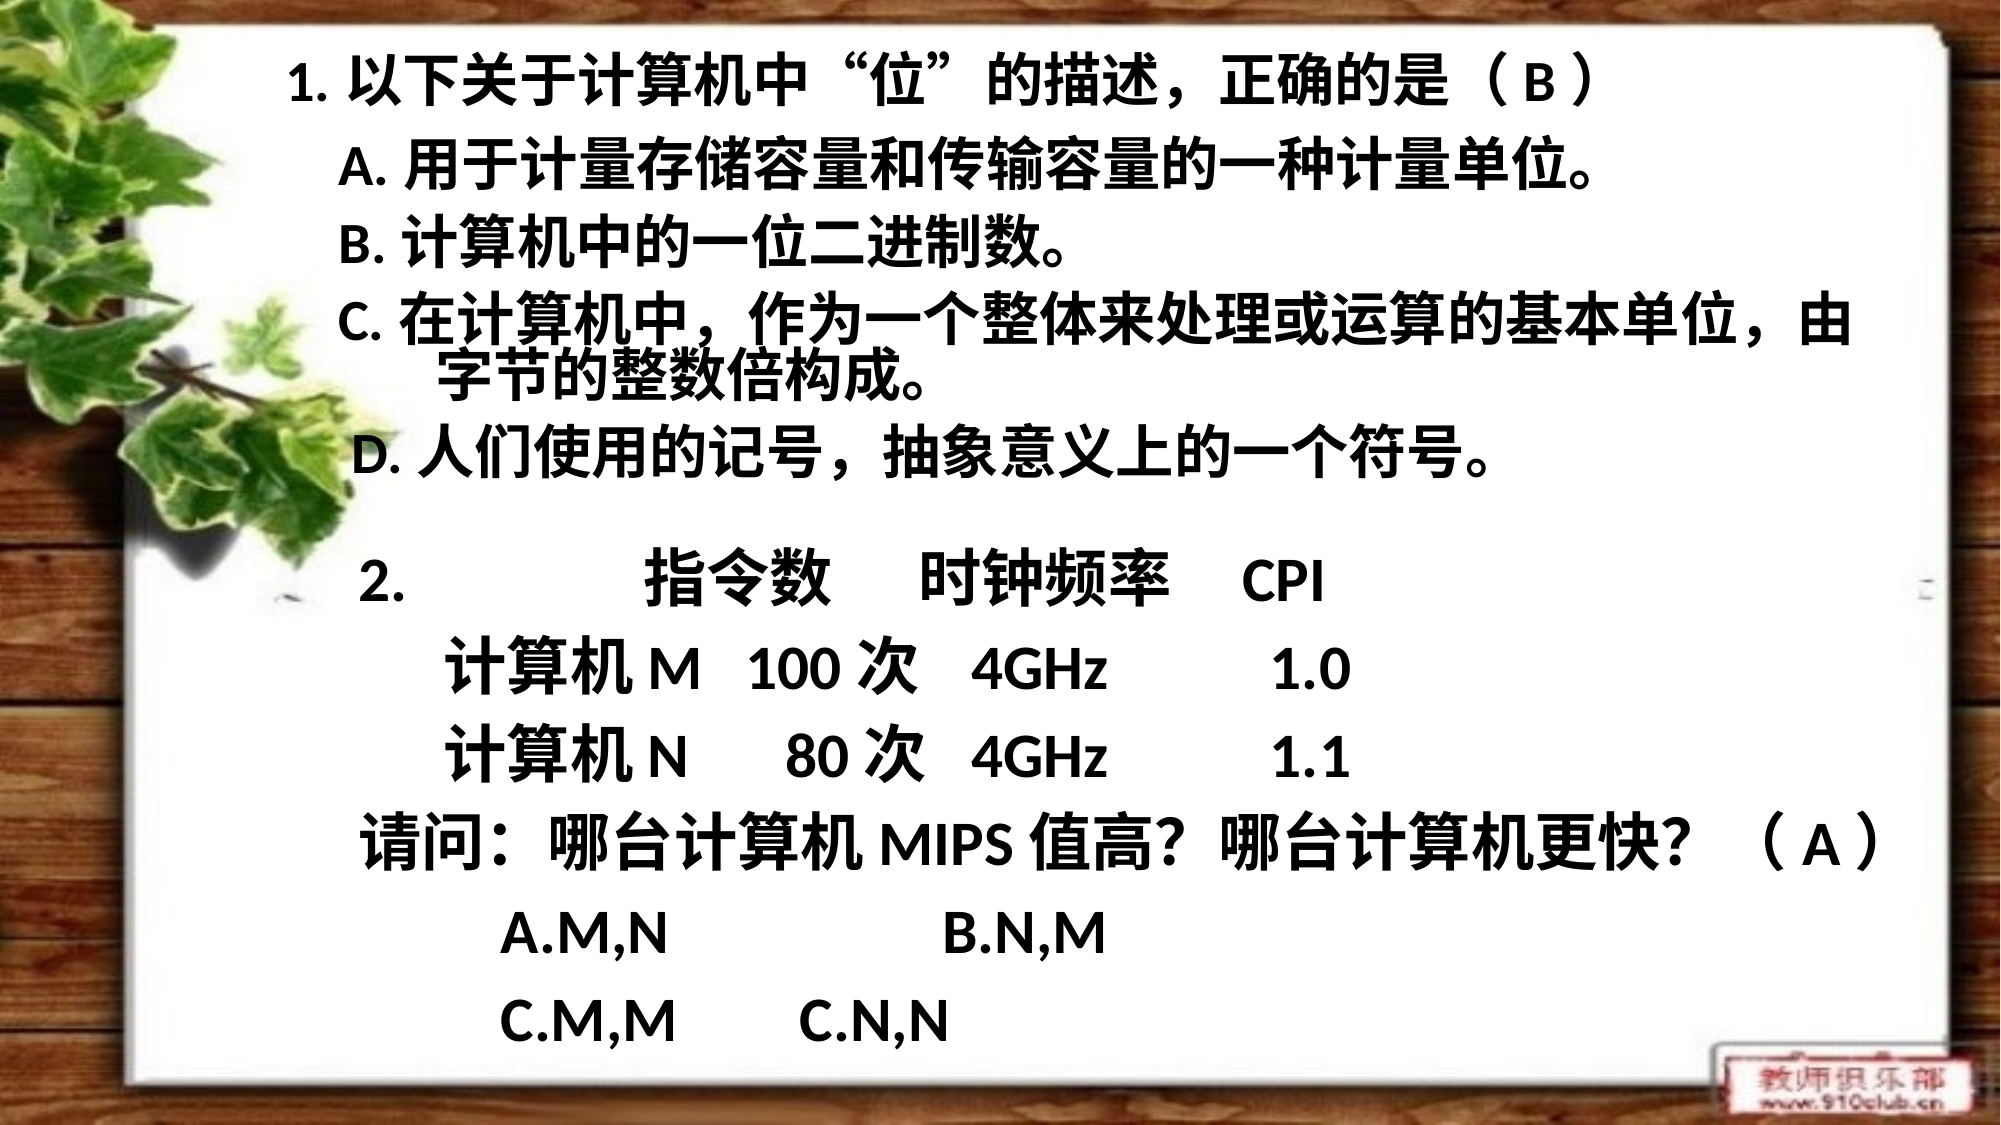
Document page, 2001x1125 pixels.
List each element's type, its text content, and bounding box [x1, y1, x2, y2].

text_box 2. 指令数 时钟频率 CPI 计算机M 100次 4GHz 1.0 计算机N 80次 4GHz 1.1 请问：哪台计算机MIPS值高？哪台计算机更快？（A） A.M,N B.N,M C.M,M C.N,N [200, 538, 1937, 1116]
subtitle 1.以下关于计算机中“位”的描述，正确的是（B） A.用于计量存储容量和传输容量的一种计量单位。 B.计算机中的一位二进制数。 C.在计算机中，作为一个整体来处理或运算的基本单位，由 字节的整数倍构成。 D.人们使用的记号，抽象意义上的一个符号。 [120, 43, 1937, 496]
picture [0, 0, 2001, 1125]
